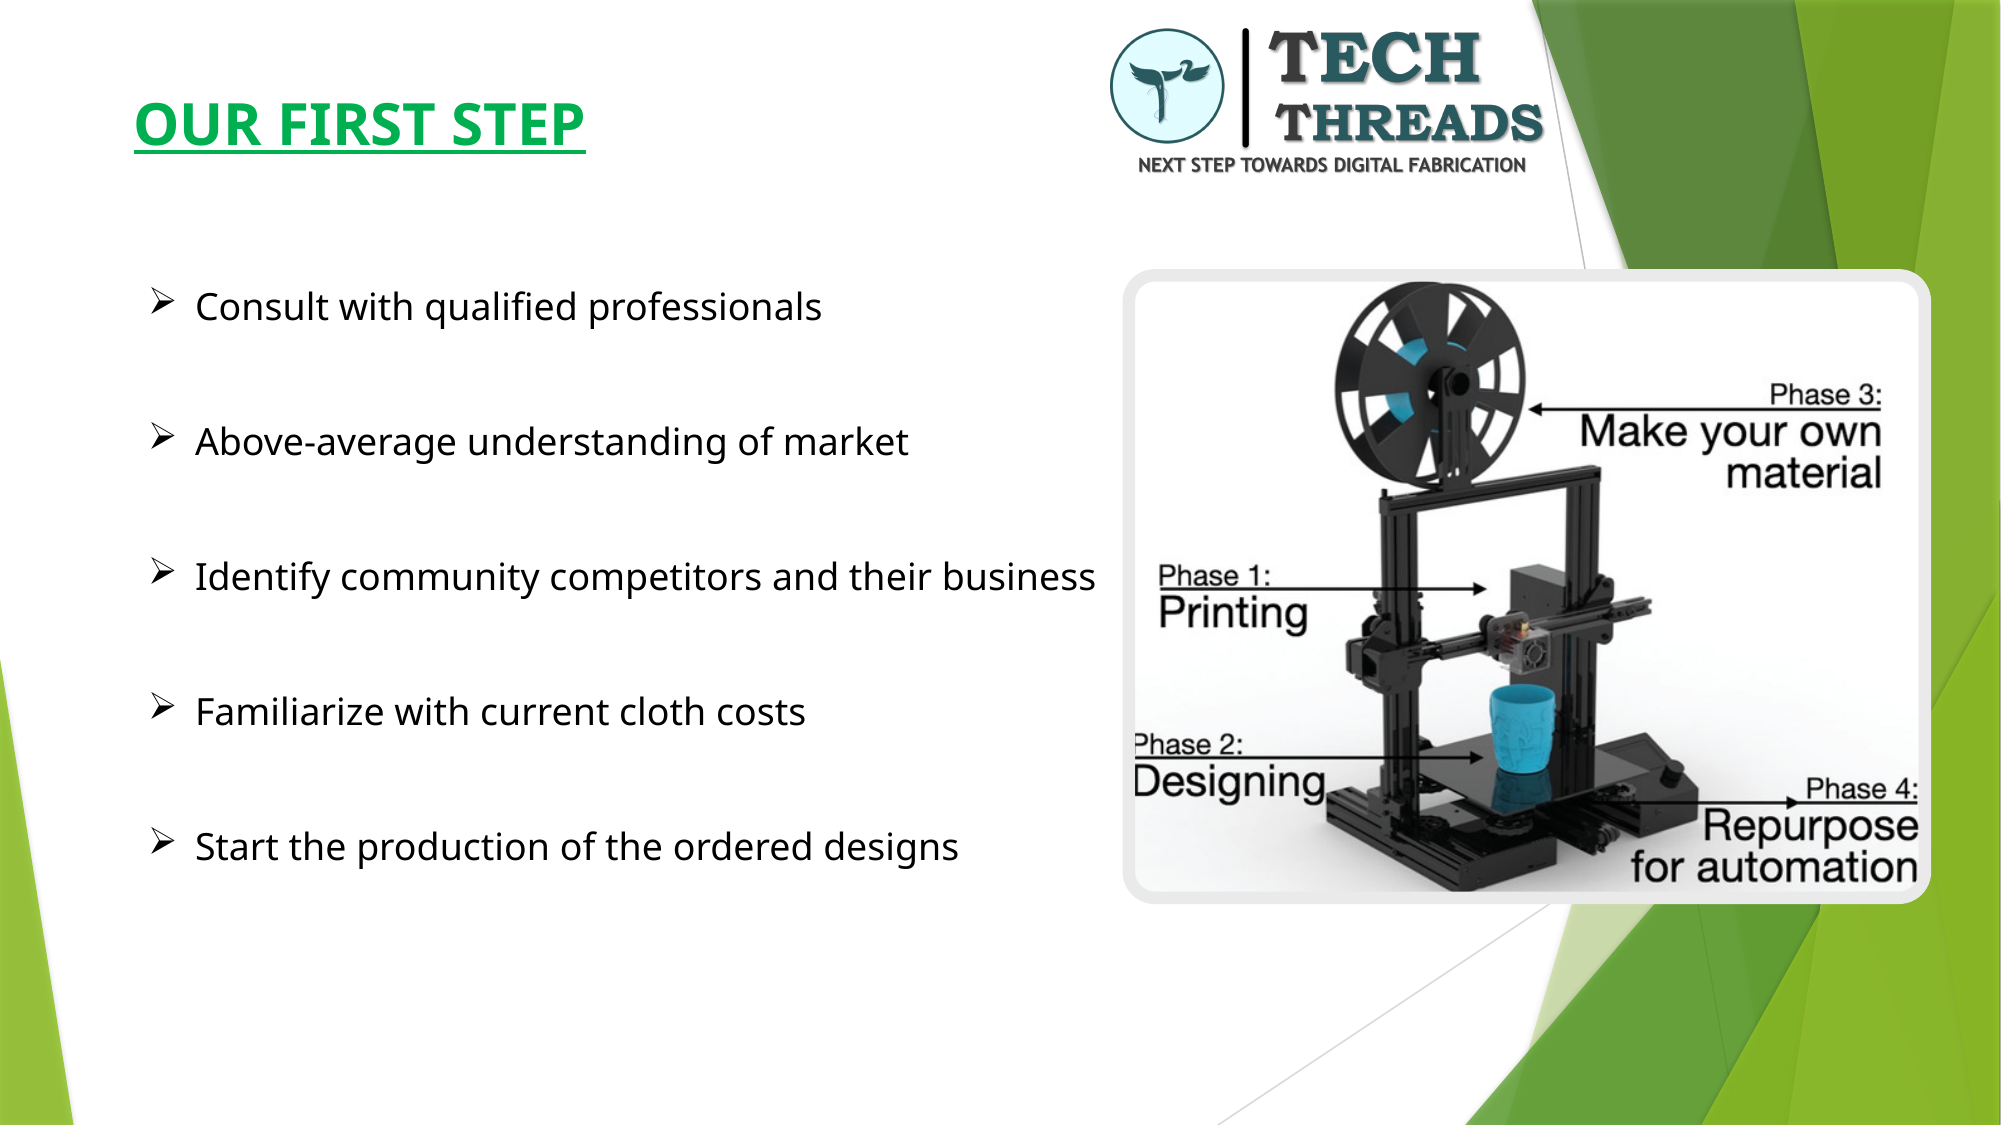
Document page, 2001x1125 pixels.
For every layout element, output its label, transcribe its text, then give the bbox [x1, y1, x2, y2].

picture [1109, 0, 1579, 190]
picture [1128, 274, 1926, 899]
text_box OUR FIRST STEP [118, 79, 890, 165]
text_box Consult with qualified professionals Above-average understanding of market Identify community competitors and their business Familiarize with current cloth costs Start the production of the ordered designs [133, 275, 1127, 876]
